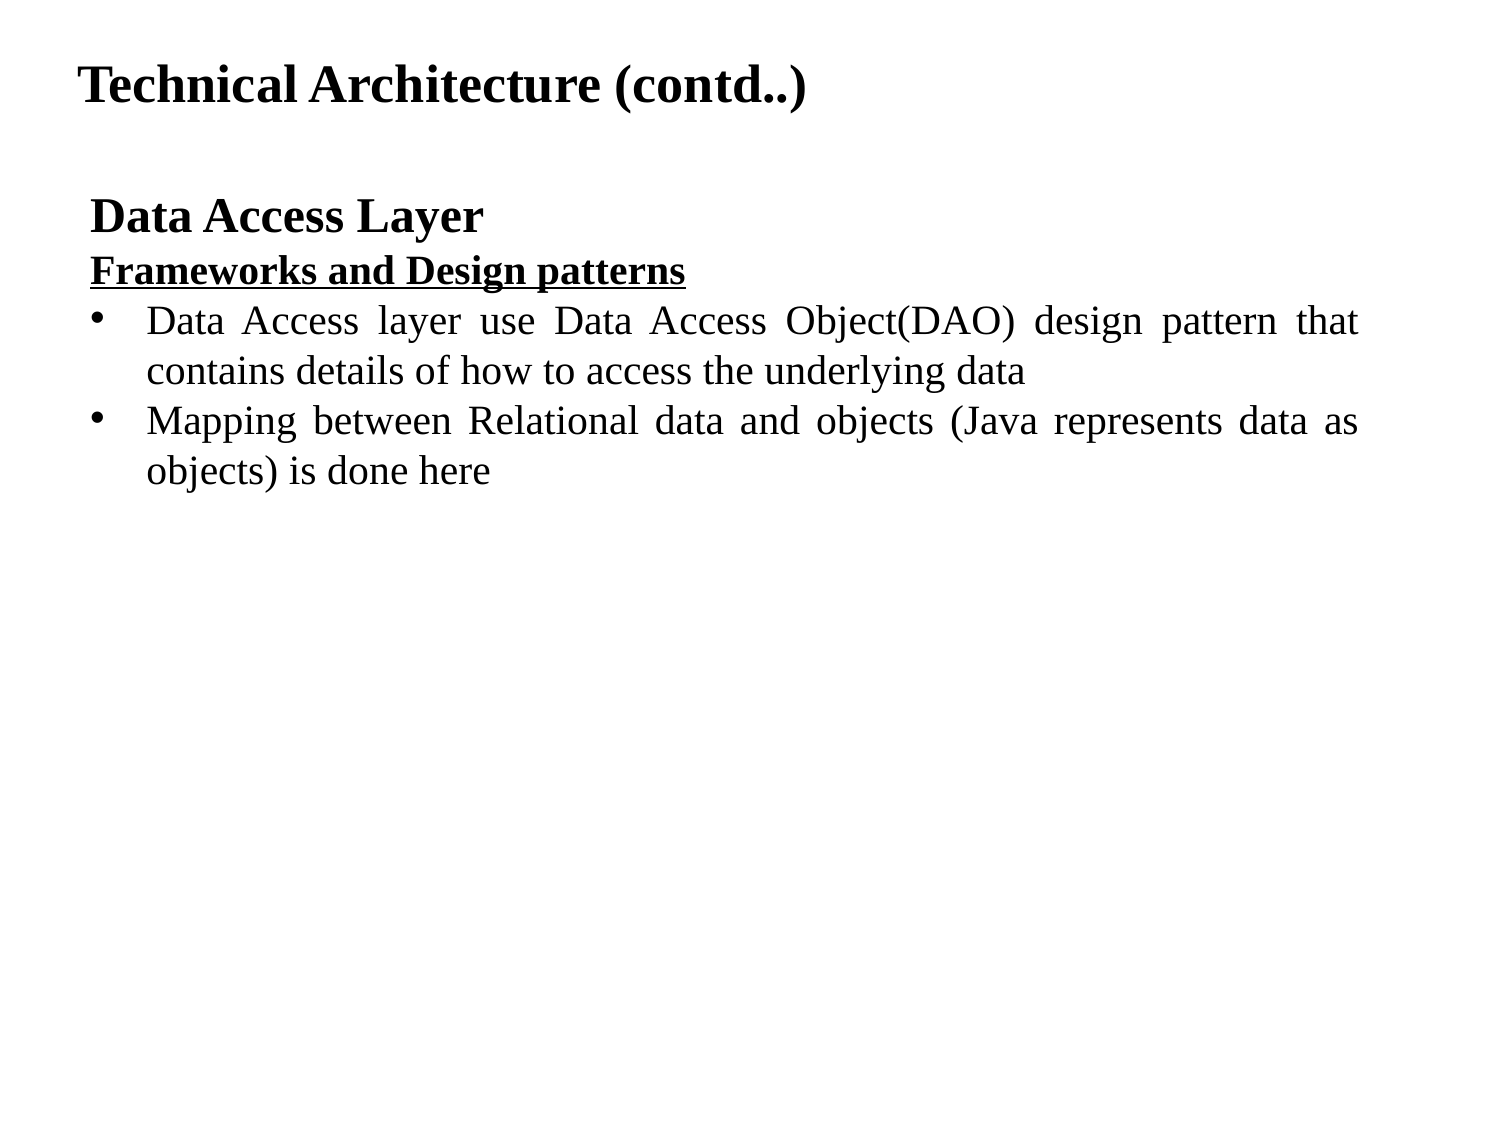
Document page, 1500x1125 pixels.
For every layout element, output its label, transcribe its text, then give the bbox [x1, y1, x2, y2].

title Technical Architecture (contd..) [62, 24, 1225, 138]
list Data Access Layer Frameworks and Design patterns Data Access layer use Data Access Object(DAO) design pattern that contains details of how to access the underlying data Mapping between Relational data and objects (Java represents data as objects) is done here [75, 174, 1375, 1063]
